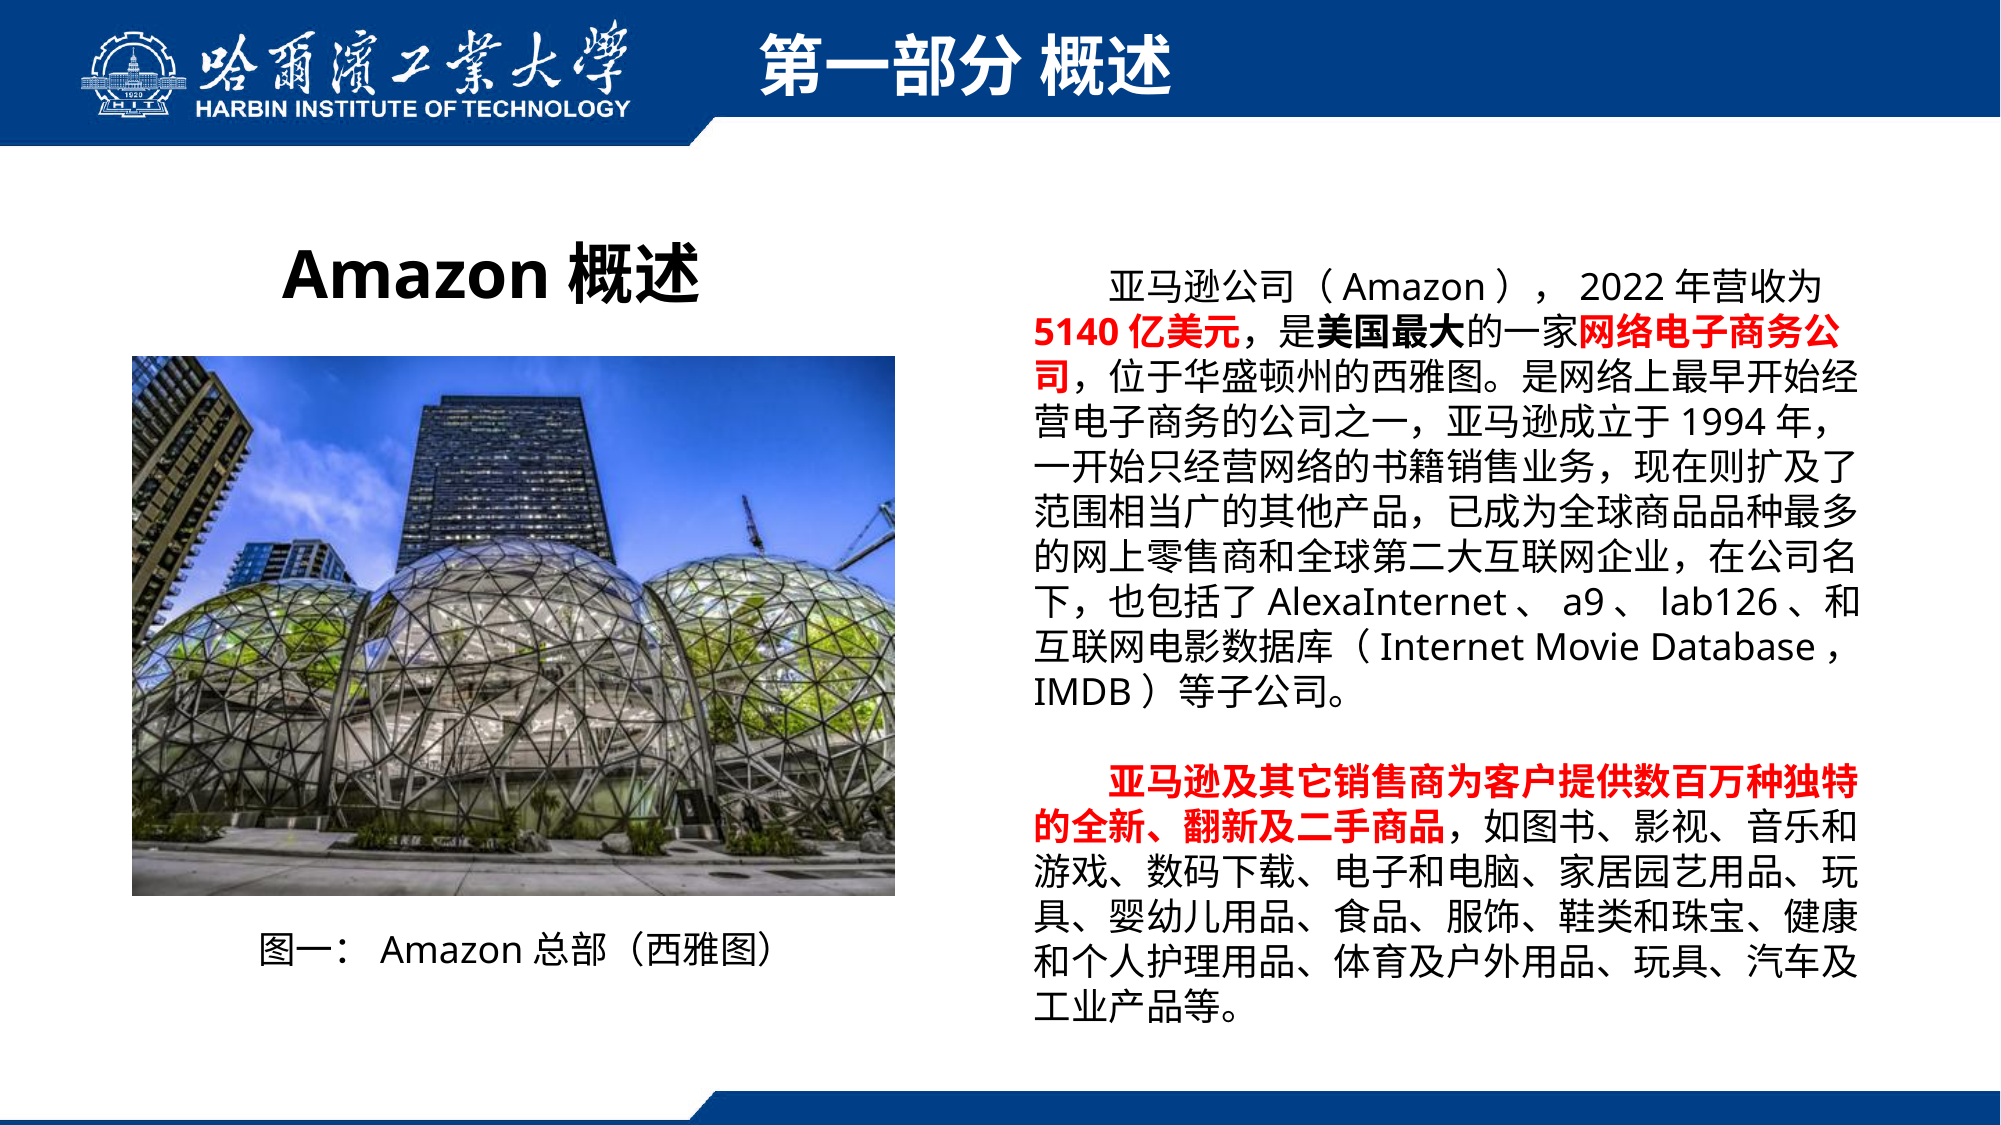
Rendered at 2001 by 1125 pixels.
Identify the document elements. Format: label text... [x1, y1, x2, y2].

text_box 第一部分 概述 [743, 15, 1410, 111]
text_box 图一：Amazon总部（西雅图） [243, 918, 911, 979]
text_box 亚马逊公司（Amazon），2022年营收为5140亿美元，是美国最大的一家网络电子商务公司，位于华盛顿州的西雅图。是网络上最早开始经营电子商务的公司之一，亚马逊成立于1994年，一开始只经营网络的书籍销售业务，现在则扩及了范围相当广的其他产品，已成为全球商品品种最多的网上零售商和全球第二大互联网企业，在公司名下，也包括了AlexaInternet、a9、lab126、和互联网电影数据库（Internet Movie Database，IMDB）等子公司。 亚马逊及其它销售商为客户提供数百万种独特的全新、翻新及二手商品，如图书、影视、音乐和游戏、数码下载、电子和电脑、家居园艺用品、玩具、婴幼儿用品、食品、服饰、鞋类和珠宝、健康和个人护理用品、体育及户外用品、玩具、汽车及工业产品等。 [1018, 255, 1893, 1035]
title Amazon概述 [267, 209, 798, 321]
picture [0, 0, 2001, 1125]
